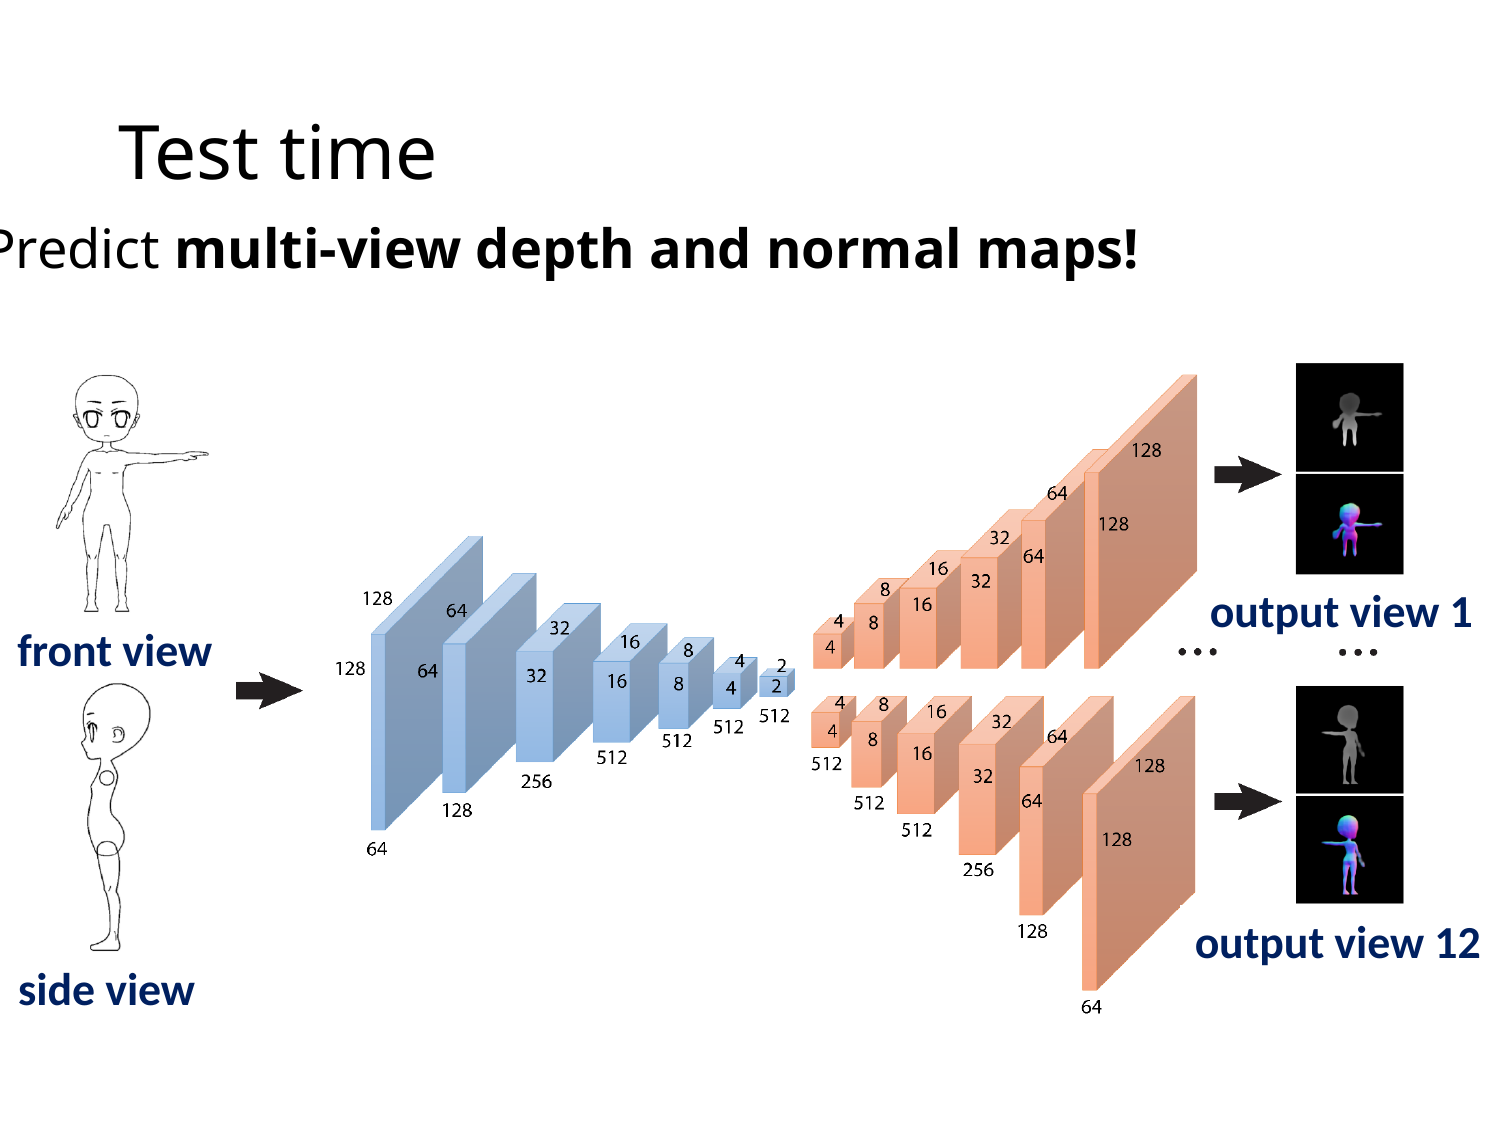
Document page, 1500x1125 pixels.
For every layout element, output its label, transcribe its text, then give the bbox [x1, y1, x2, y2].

text_box Predict multi-view depth and normal maps! [0, 207, 1155, 288]
title Test time [103, 46, 1397, 265]
picture [0, 354, 1500, 1071]
